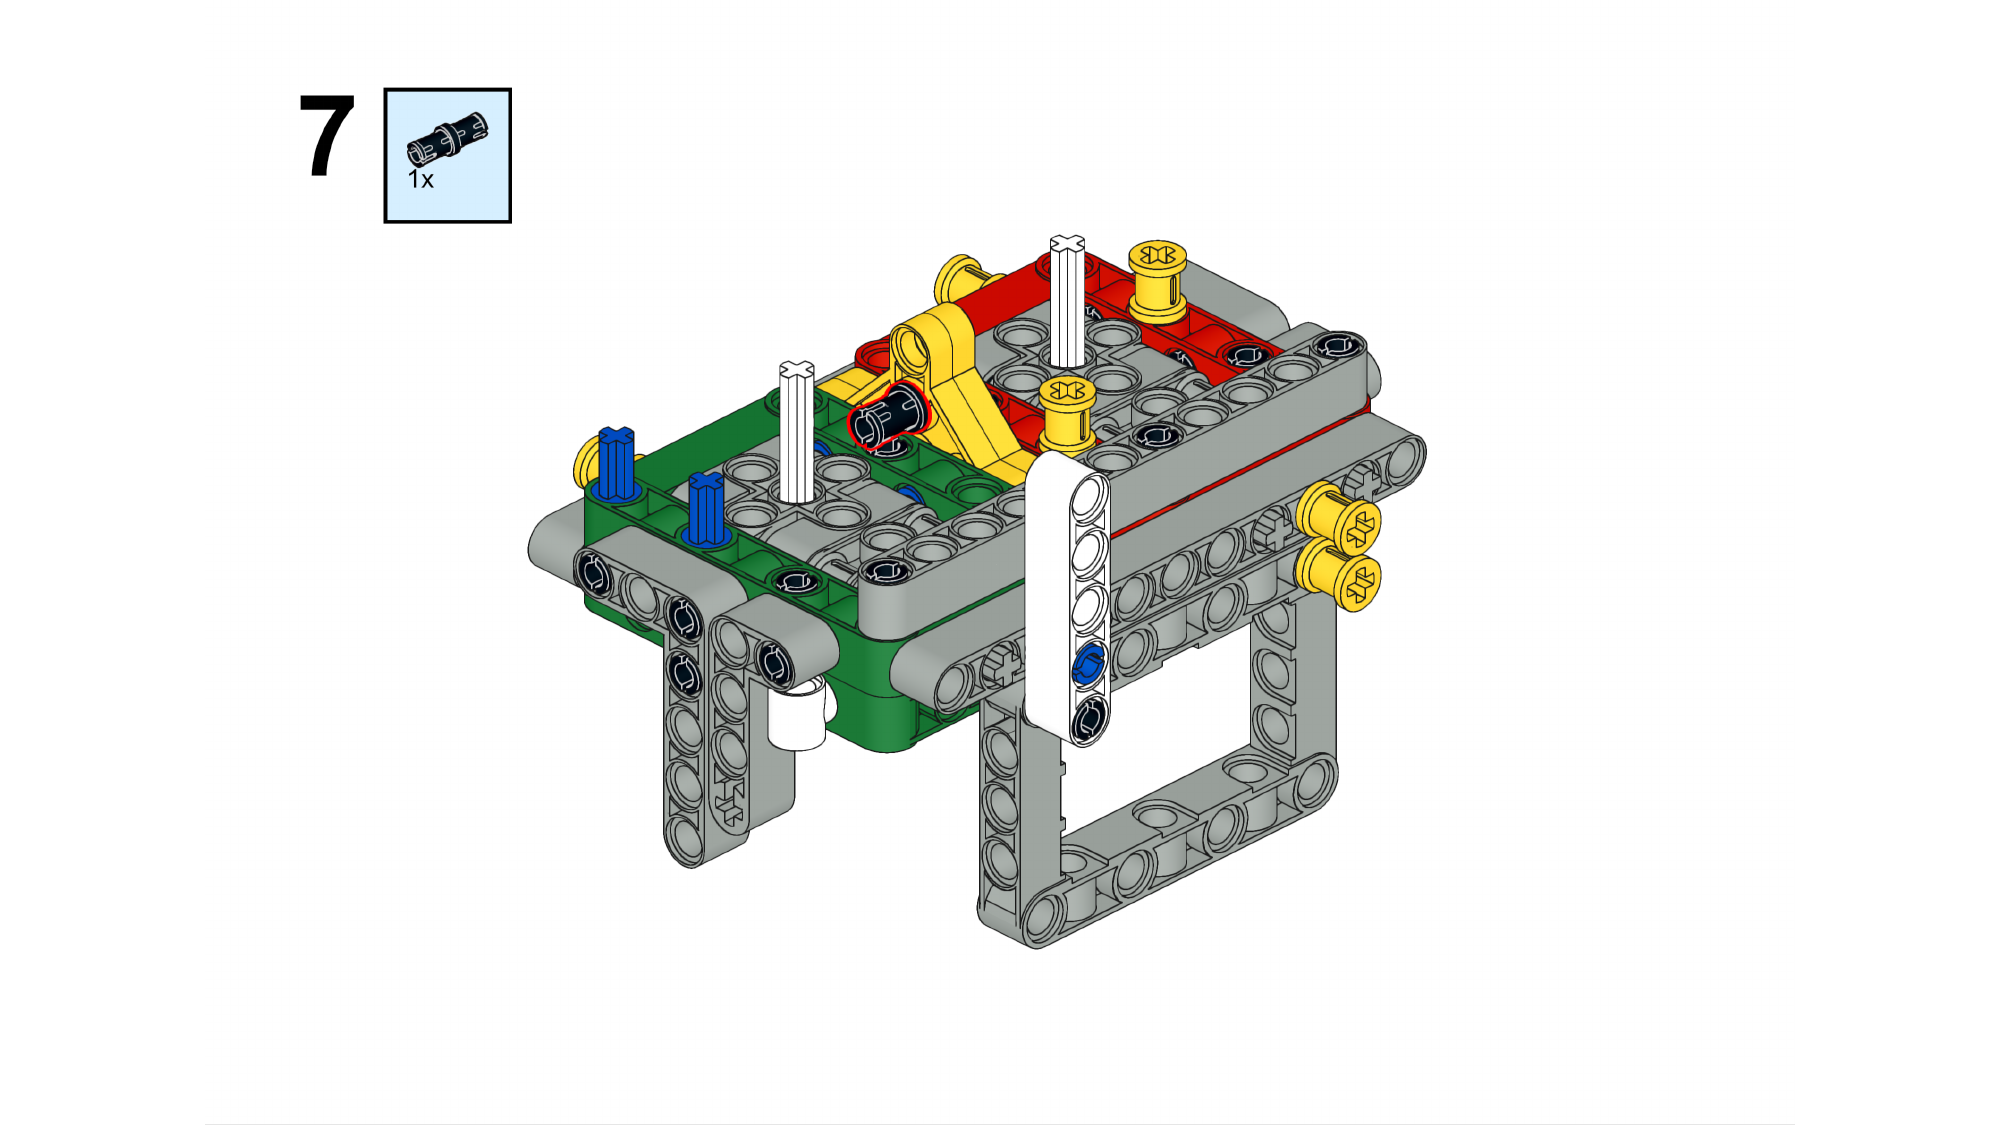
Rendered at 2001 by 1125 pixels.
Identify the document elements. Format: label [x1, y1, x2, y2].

picture [204, 0, 1796, 1125]
